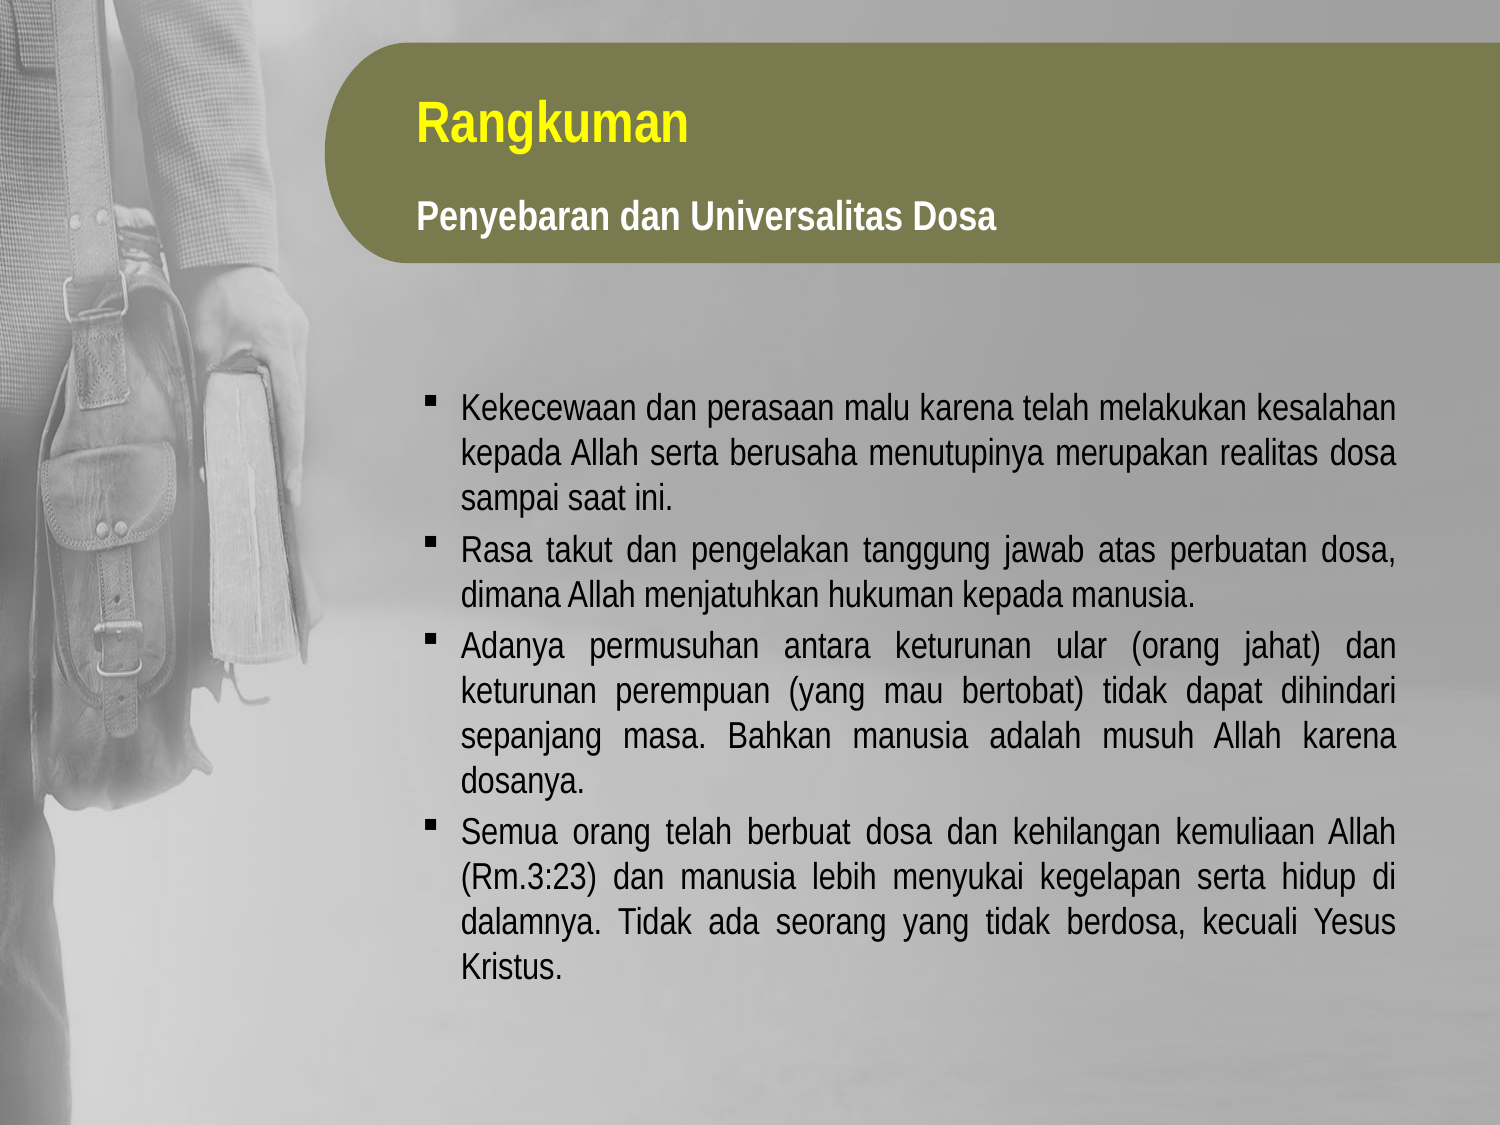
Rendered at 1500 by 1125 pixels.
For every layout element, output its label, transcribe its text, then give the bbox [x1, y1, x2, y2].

list Penyebaran dan Universalitas Dosa [401, 182, 1500, 246]
list Rangkuman [401, 56, 1500, 182]
text_box Kekecewaan dan perasaan malu karena telah melakukan kesalahan kepada Allah serta berusaha menutupinya merupakan realitas dosa sampai saat ini. Rasa takut dan pengelakan tanggung jawab atas perbuatan dosa, dimana Allah menjatuhkan hukuman kepada manusia. Adanya permusuhan antara keturunan ular (orang jahat) dan keturunan perempuan (yang mau bertobat) tidak dapat dihindari sepanjang masa. Bahkan manusia adalah musuh Allah karena dosanya. Semua orang telah berbuat dosa dan kehilangan kemuliaan Allah (Rm.3:23) dan manusia lebih menyukai kegelapan serta hidup di dalamnya. Tidak ada seorang yang tidak berdosa, kecuali Yesus Kristus. [407, 375, 1412, 995]
